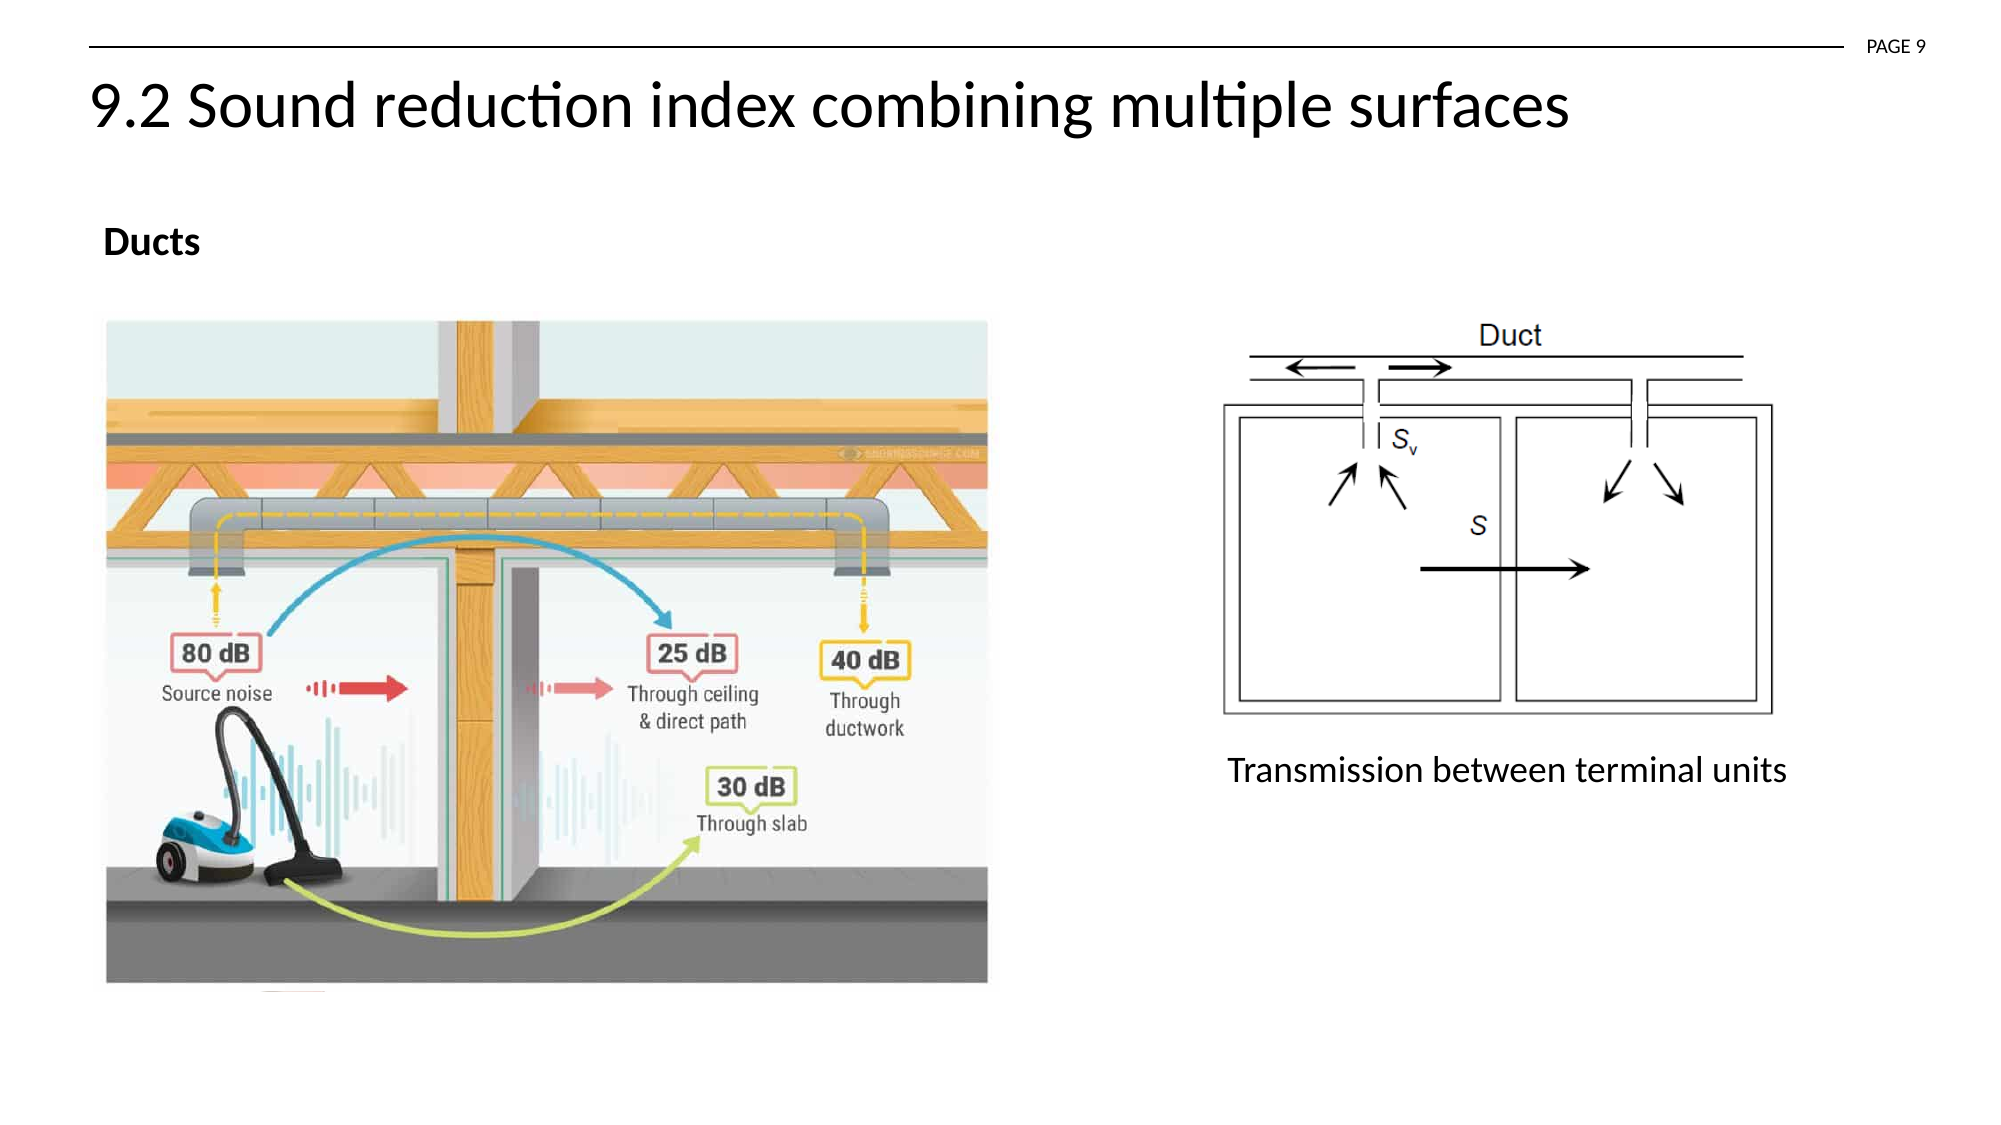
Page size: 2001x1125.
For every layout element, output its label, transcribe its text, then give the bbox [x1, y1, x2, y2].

text_box Transmission between terminal units [1212, 737, 1821, 798]
text_box Ducts [88, 206, 800, 272]
slide_number PAGE 8 [1866, 29, 2000, 61]
title 9.2 Sound reduction index combining multiple surfaces [88, 58, 1845, 142]
picture [1212, 314, 1862, 735]
picture [93, 311, 1000, 992]
